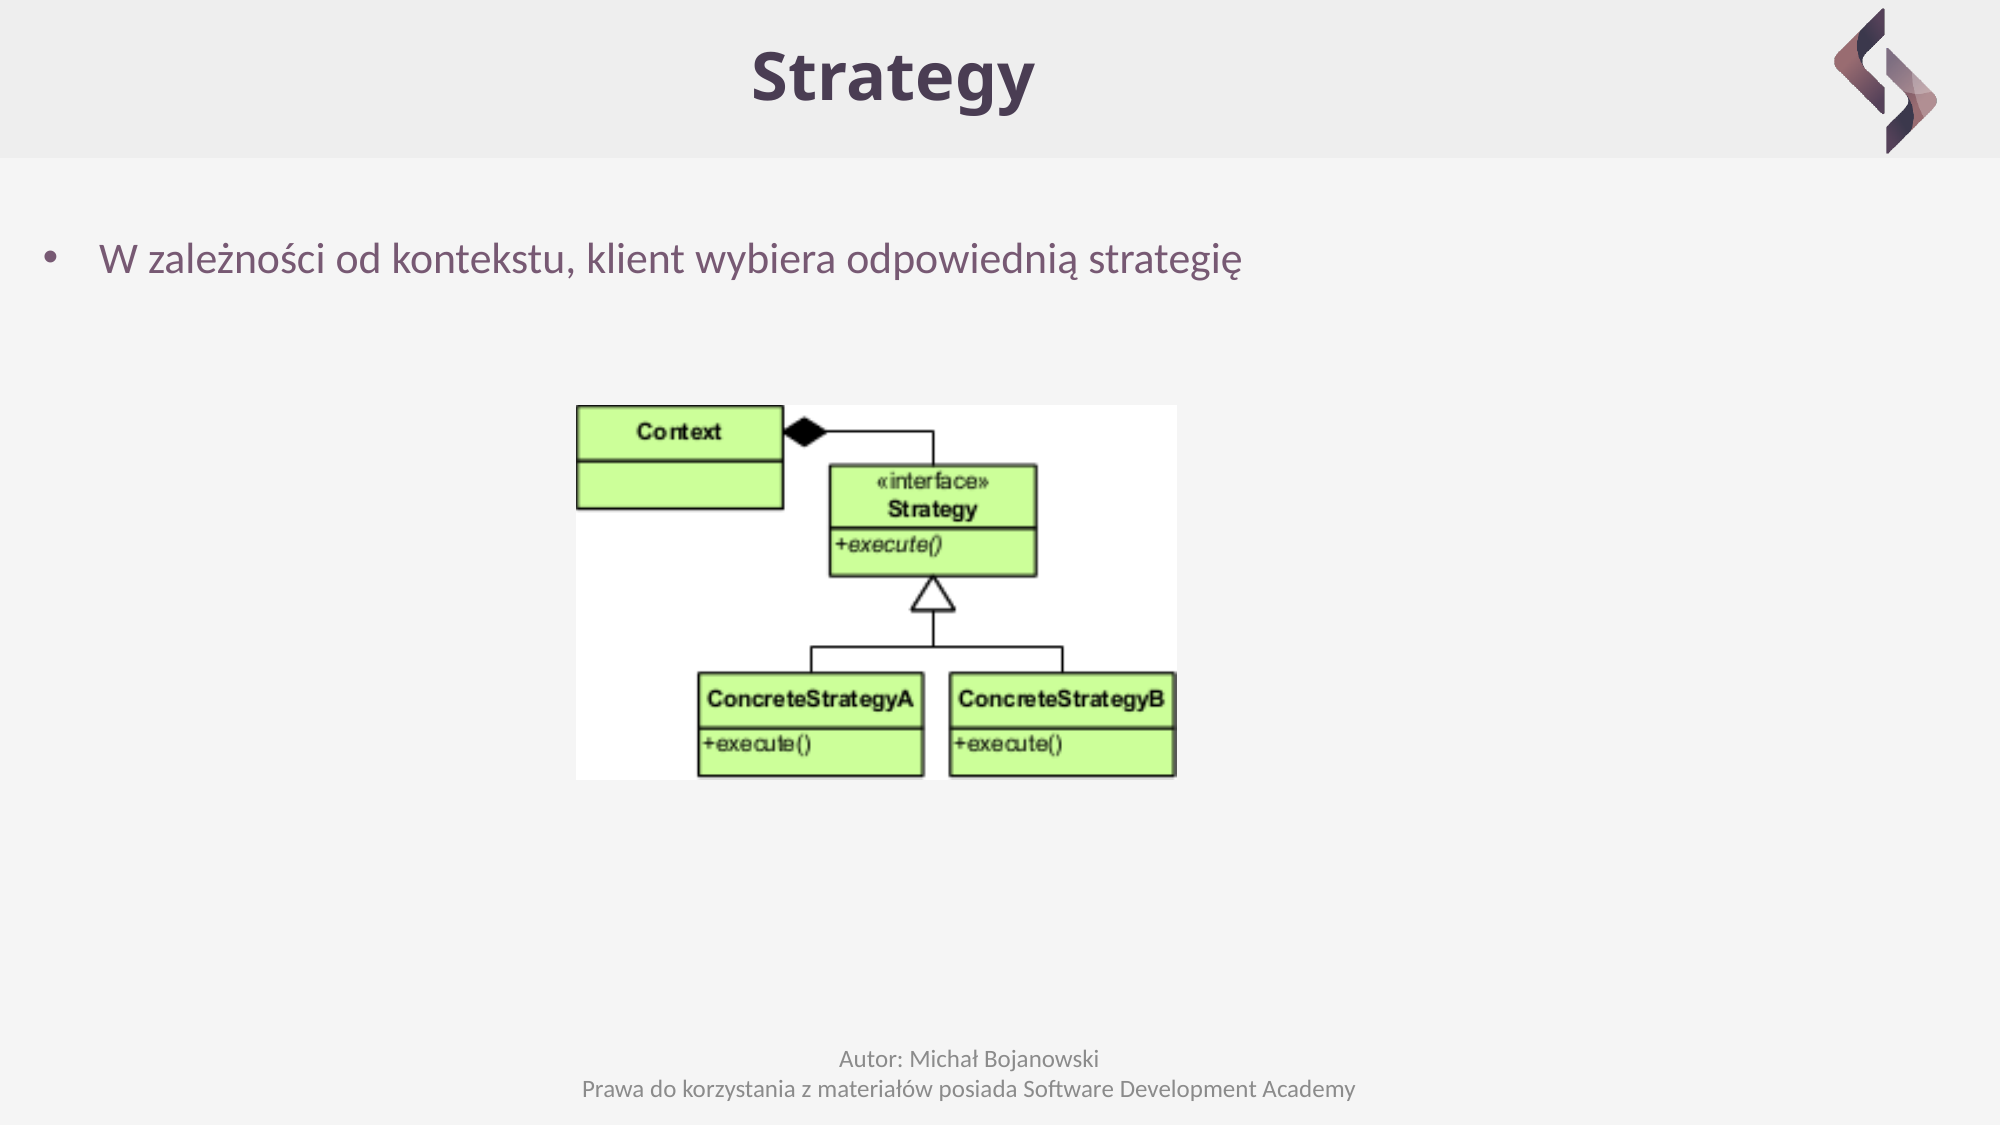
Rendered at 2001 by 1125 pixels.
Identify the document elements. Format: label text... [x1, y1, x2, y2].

picture [576, 405, 1177, 780]
text_box W zależności od kontekstu, klient wybiera odpowiednią strategię [28, 222, 1948, 291]
footer Autor: Michał Bojanowski Prawa do korzystania z materiałów posiada Software Development Academy [508, 1042, 1431, 1103]
picture [1787, 0, 2001, 166]
title Strategy [0, 0, 1788, 158]
